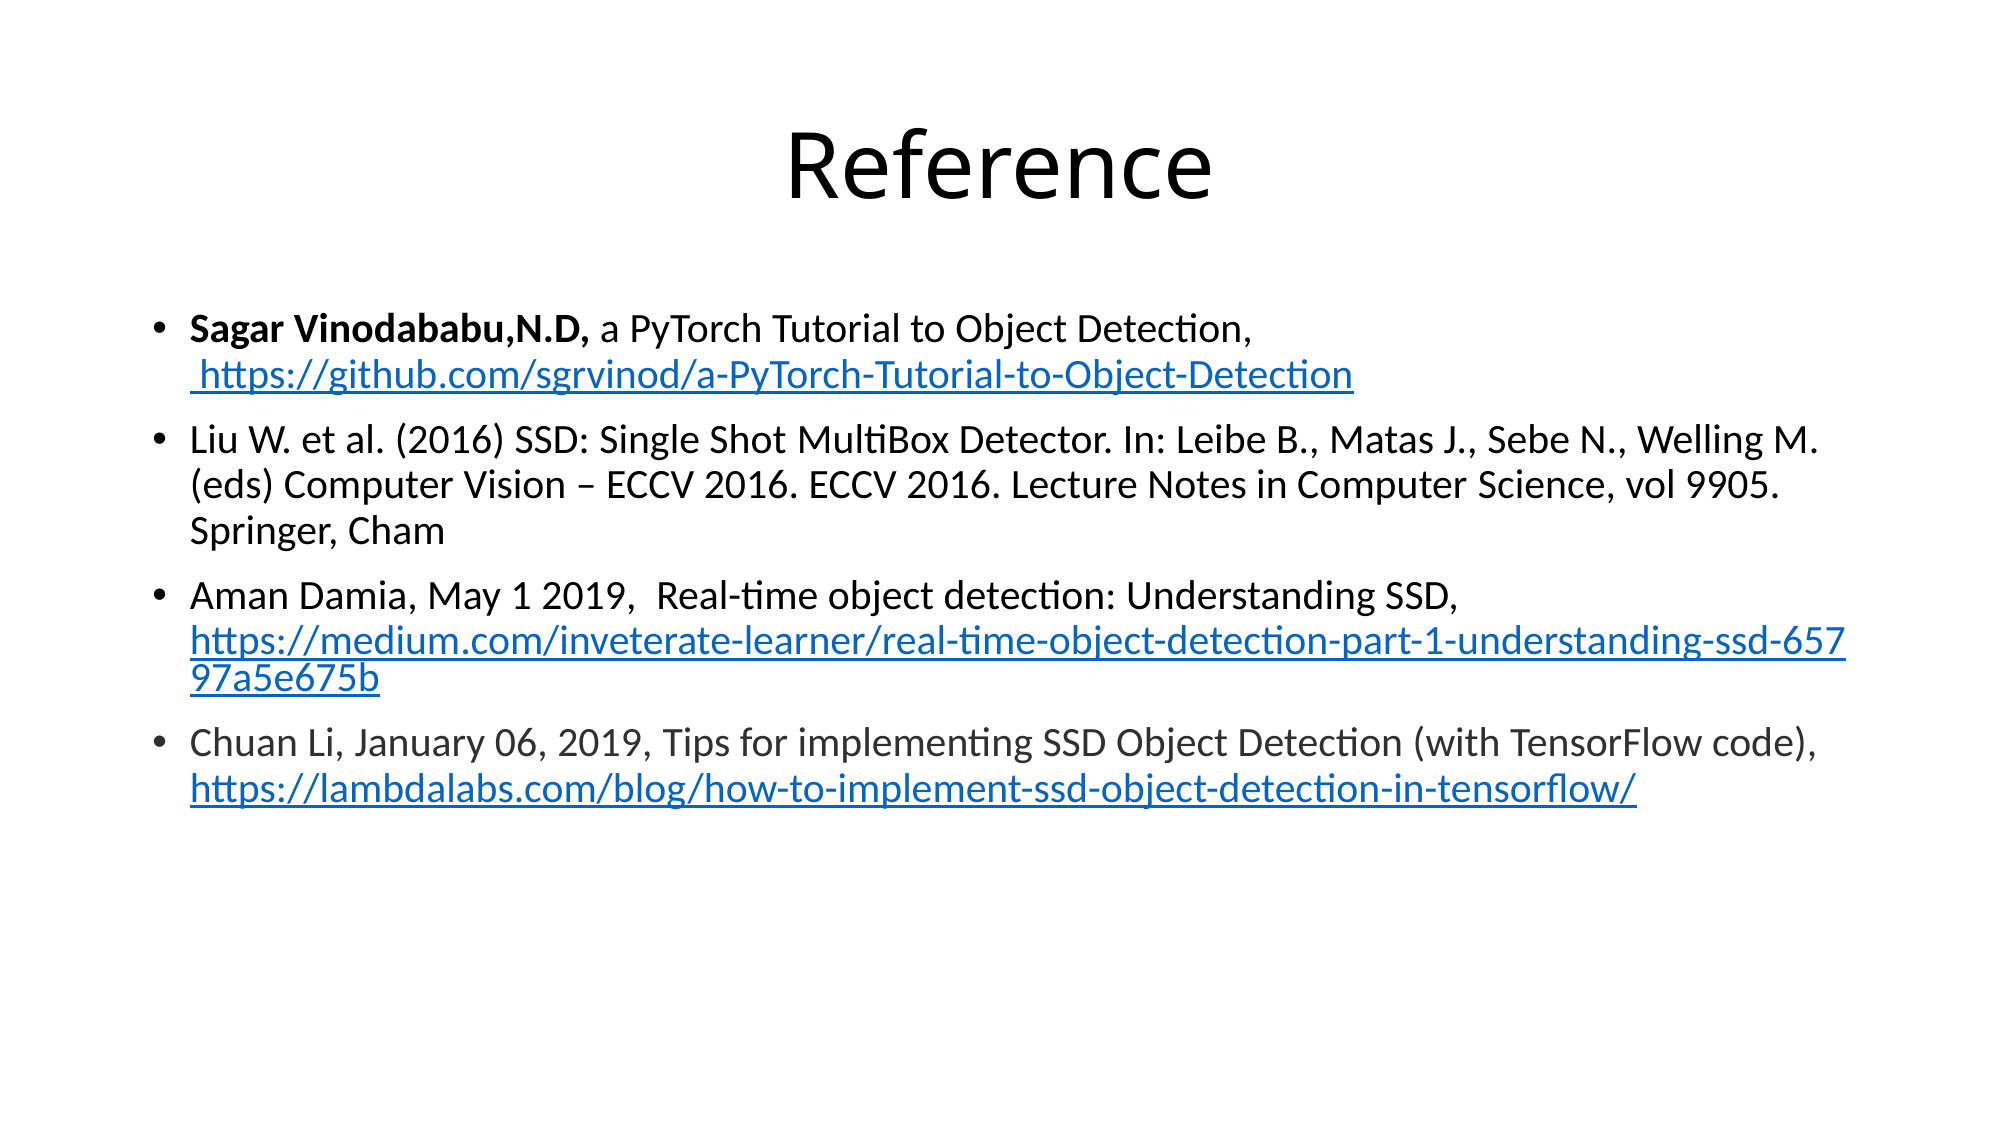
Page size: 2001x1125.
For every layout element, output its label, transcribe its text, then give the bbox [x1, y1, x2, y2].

title Reference [137, 59, 1863, 278]
list Sagar Vinodababu,N.D, a PyTorch Tutorial to Object Detection, https://github.com/sgrvinod/a-PyTorch-Tutorial-to-Object-Detection Liu W. et al. (2016) SSD: Single Shot MultiBox Detector. In: Leibe B., Matas J., Sebe N., Welling M. (eds) Computer Vision – ECCV 2016. ECCV 2016. Lecture Notes in Computer Science, vol 9905. Springer, Cham Aman Damia, May 1 2019, Real-time object detection: Understanding SSD, https://medium.com/inveterate-learner/real-time-object-detection-part-1-understanding-ssd-65797a5e675b Chuan Li, January 06, 2019, Tips for implementing SSD Object Detection (with TensorFlow code), https://lambdalabs.com/blog/how-to-implement-ssd-object-detection-in-tensorflow/ [137, 299, 1863, 1014]
